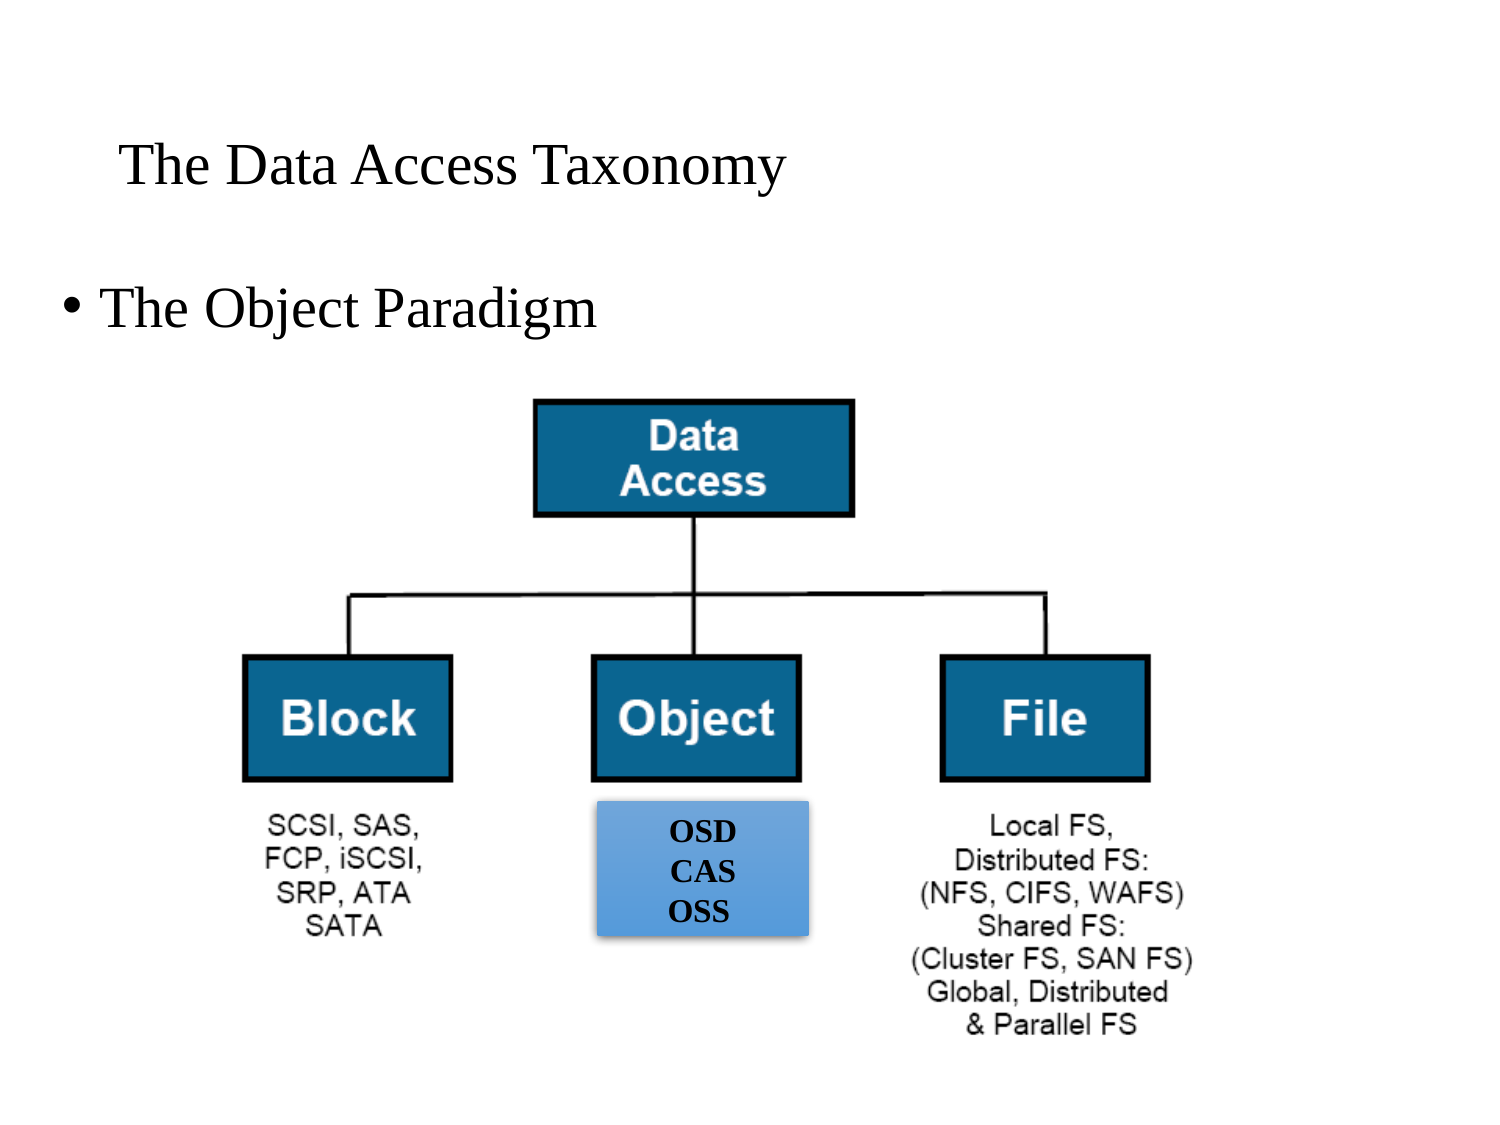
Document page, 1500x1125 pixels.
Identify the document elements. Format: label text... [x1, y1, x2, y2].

list The Object Paradigm [46, 269, 1397, 407]
title The Data Access Taxonomy [103, 59, 1397, 269]
picture [222, 374, 1209, 1046]
